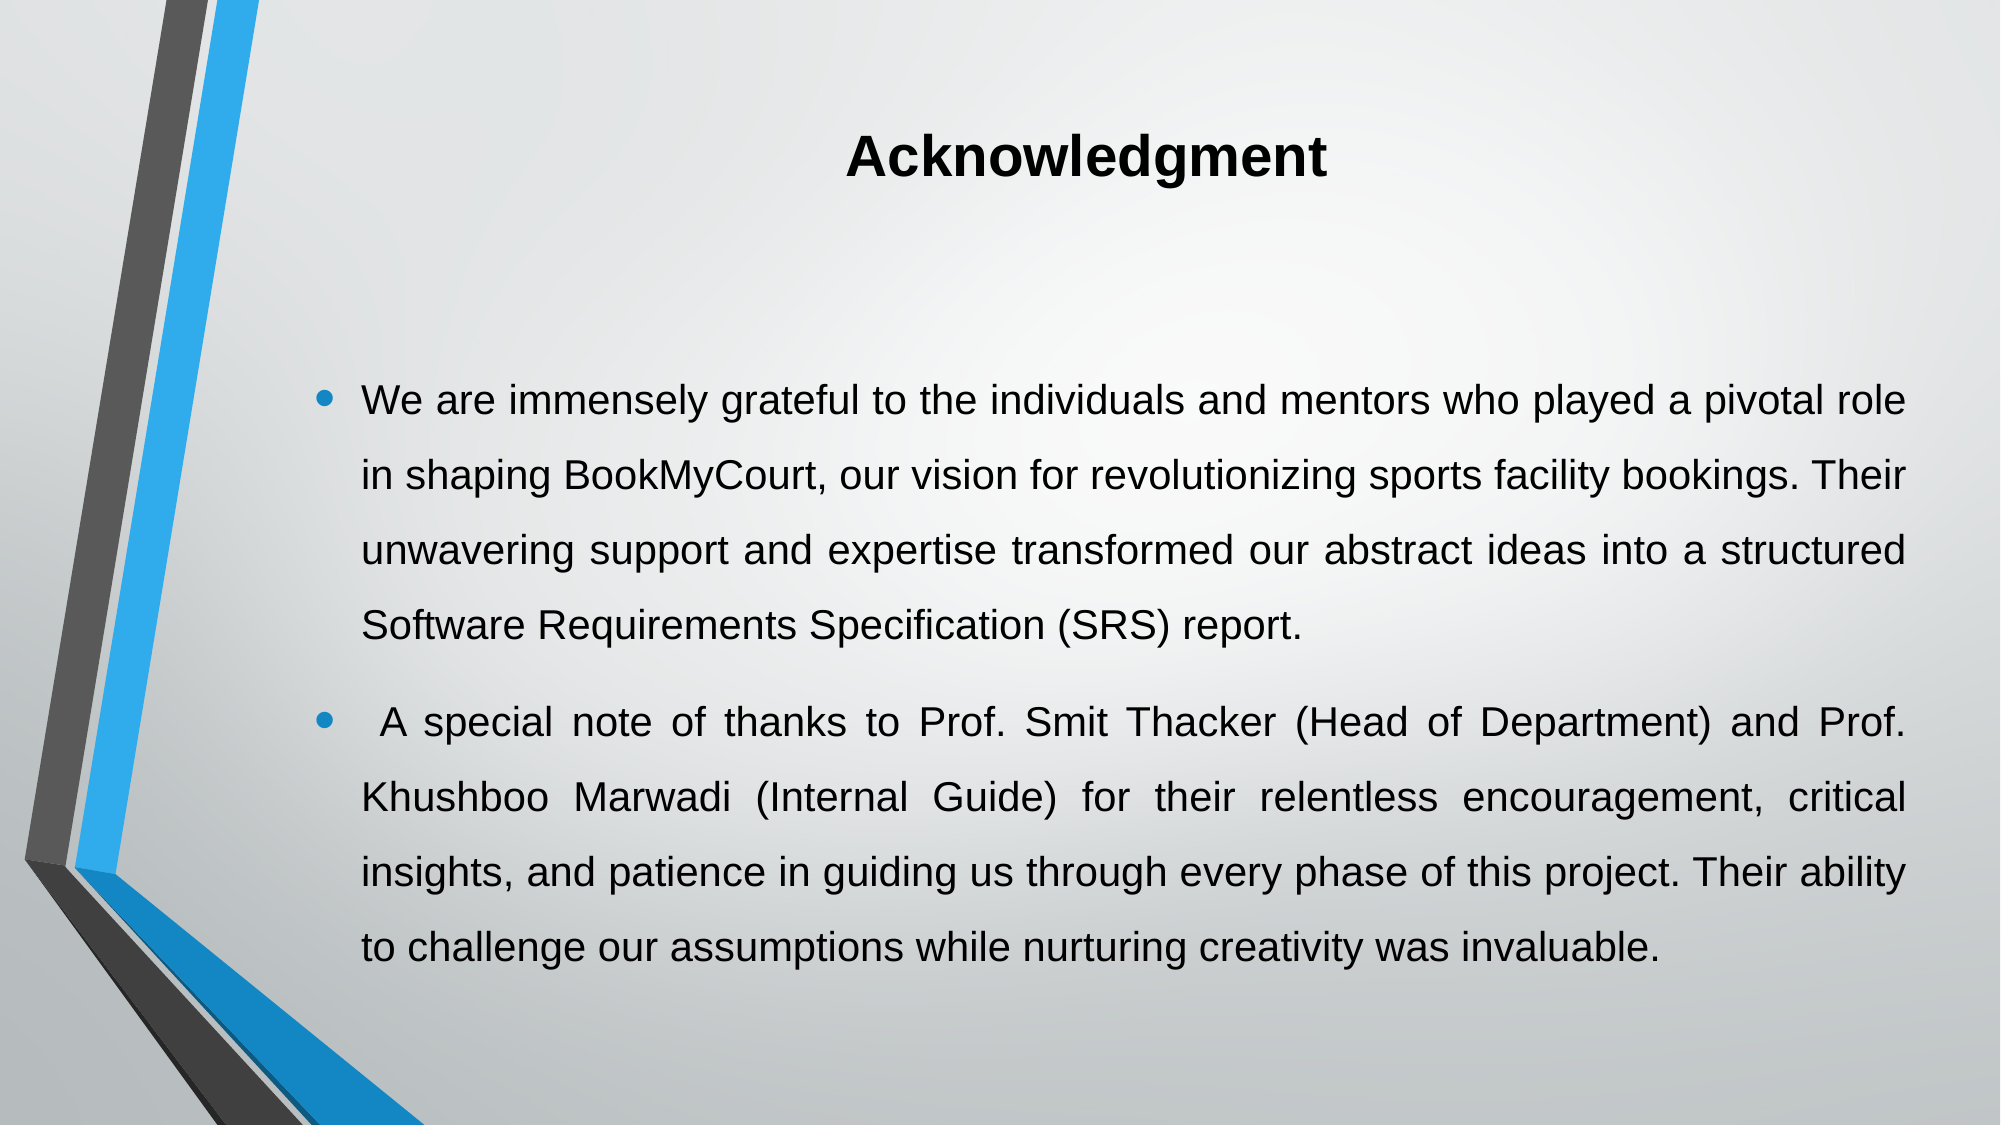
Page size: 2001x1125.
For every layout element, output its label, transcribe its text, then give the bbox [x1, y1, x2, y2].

title Acknowledgment [265, 9, 1909, 297]
list We are immensely grateful to the individuals and mentors who played a pivotal role in shaping BookMyCourt, our vision for revolutionizing sports facility bookings. Their unwavering support and expertise transformed our abstract ideas into a structured Software Requirements Specification (SRS) report. A special note of thanks to Prof. Smit Thacker (Head of Department) and Prof. Khushboo Marwadi (Internal Guide) for their relentless encouragement, critical insights, and patience in guiding us through every phase of this project. Their ability to challenge our assumptions while nurturing creativity was invaluable. [299, 235, 1923, 1083]
